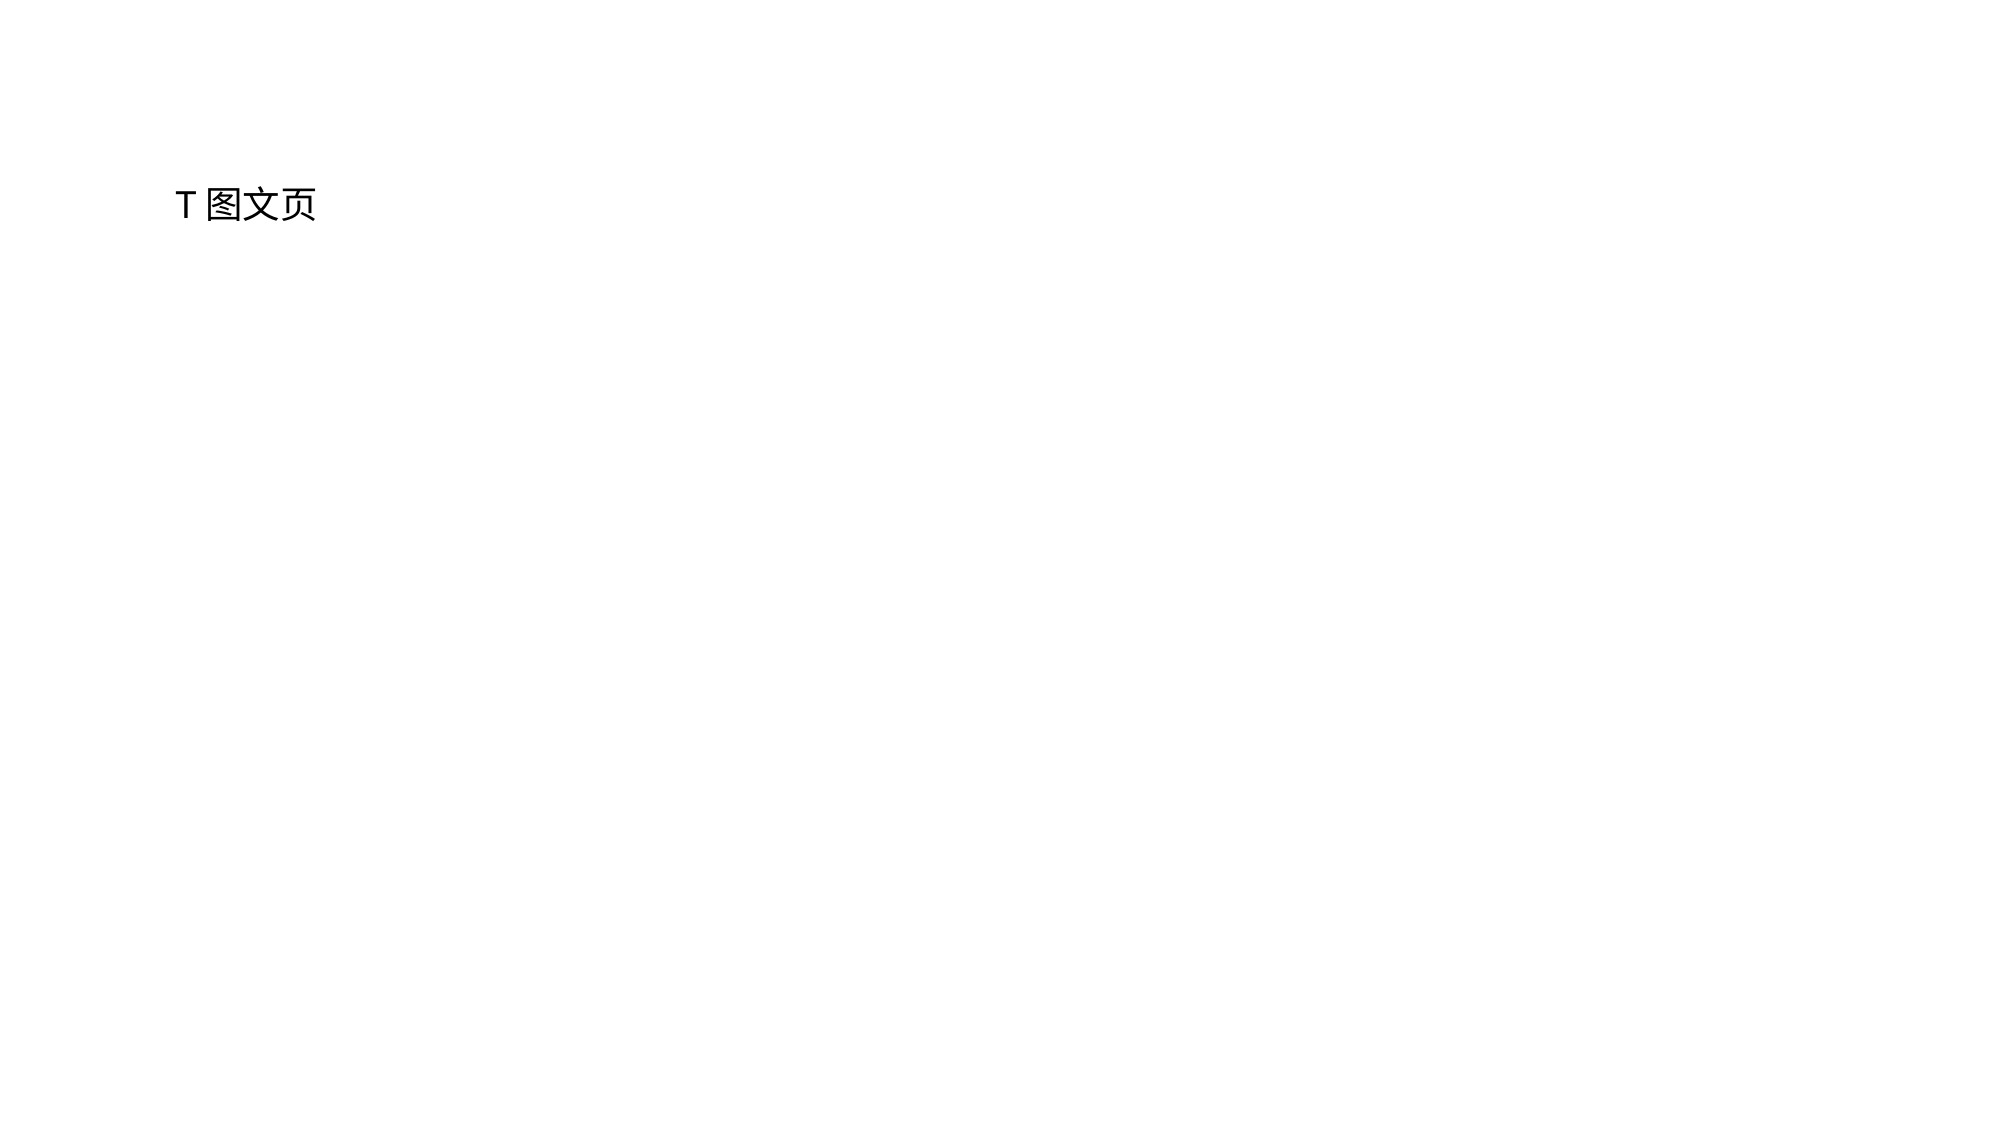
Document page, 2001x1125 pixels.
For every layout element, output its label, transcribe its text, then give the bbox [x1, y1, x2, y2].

text_box T图文页 [160, 173, 1333, 234]
